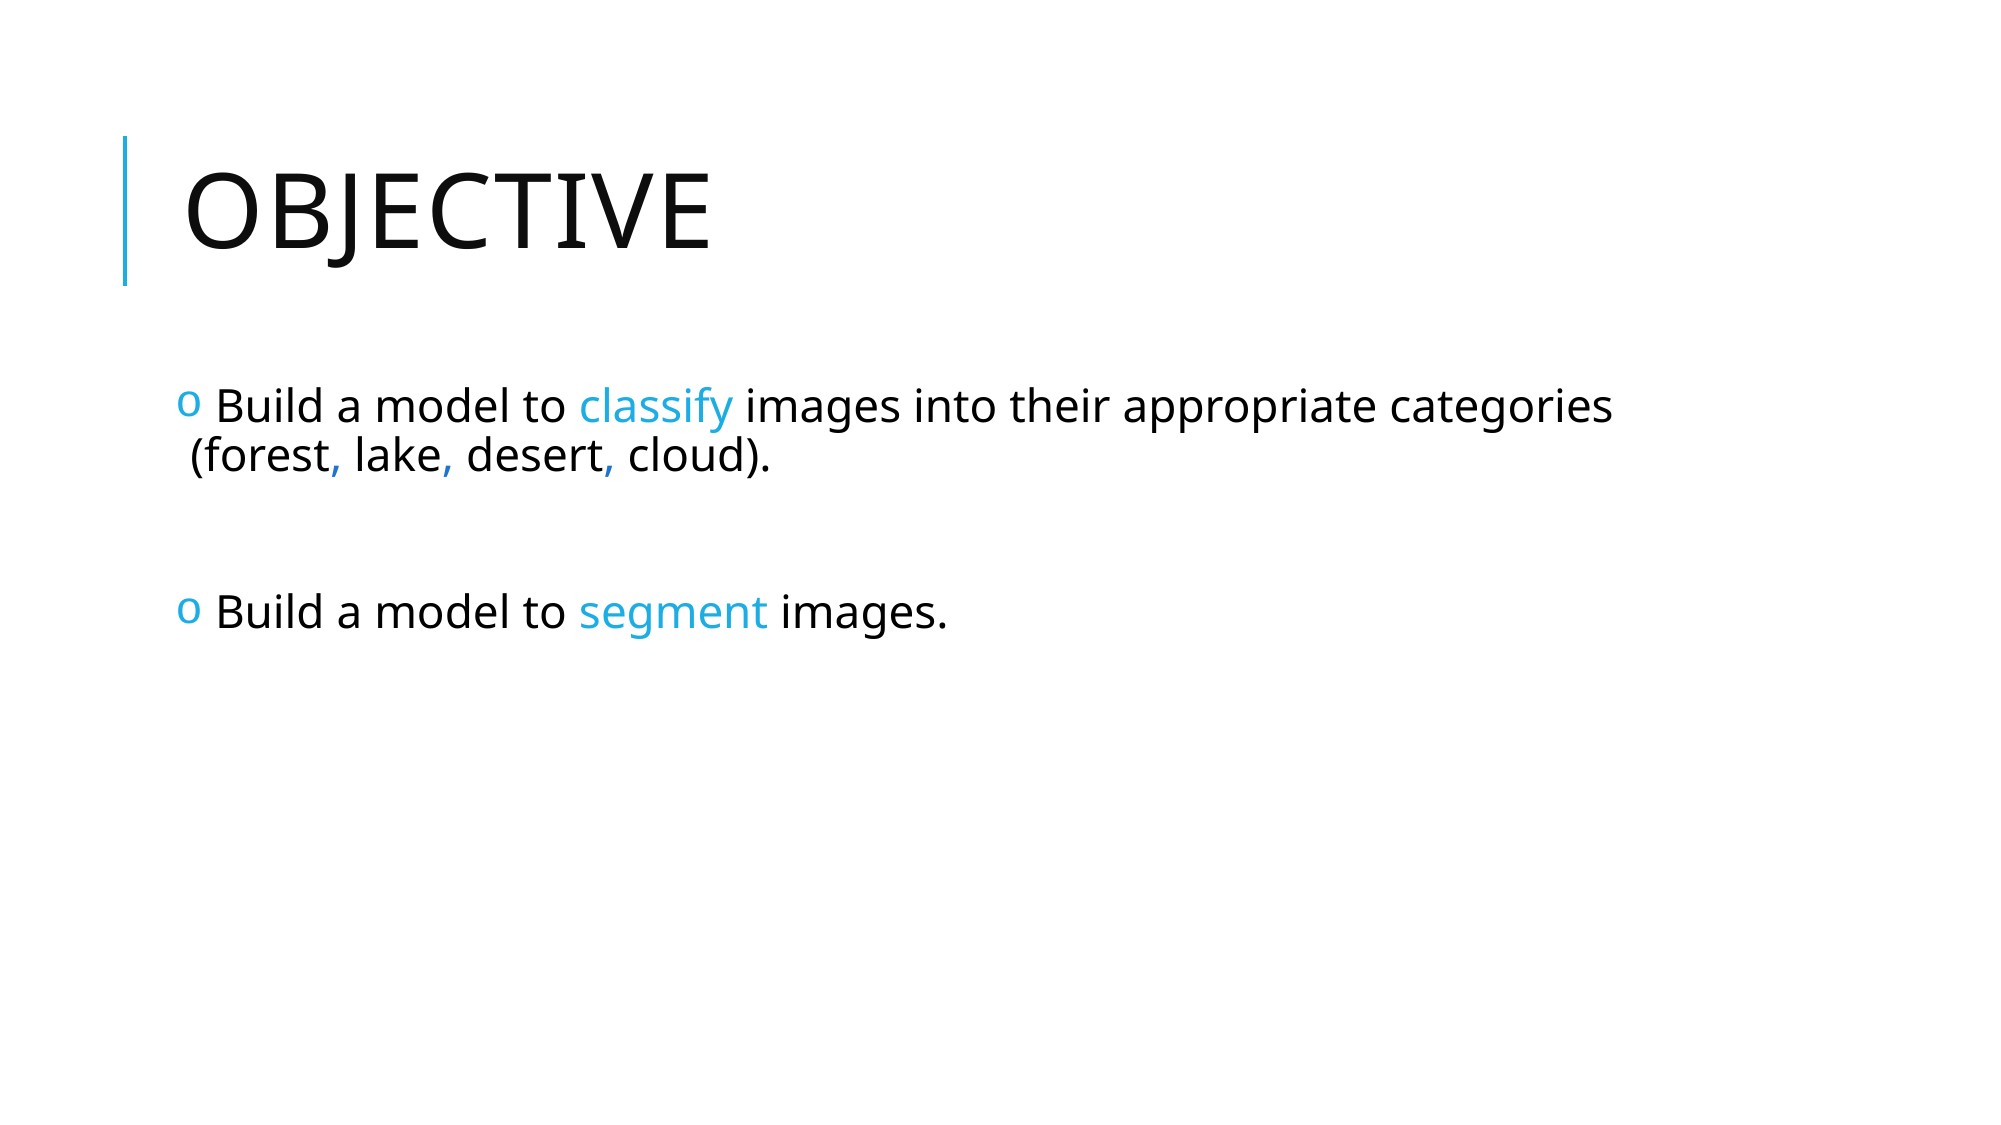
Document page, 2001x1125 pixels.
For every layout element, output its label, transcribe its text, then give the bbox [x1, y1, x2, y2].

list Build a model to classify images into their appropriate categories (forest, lake, desert, cloud). Build a model to segment images. [168, 375, 1763, 1035]
title objective [168, 96, 1763, 342]
